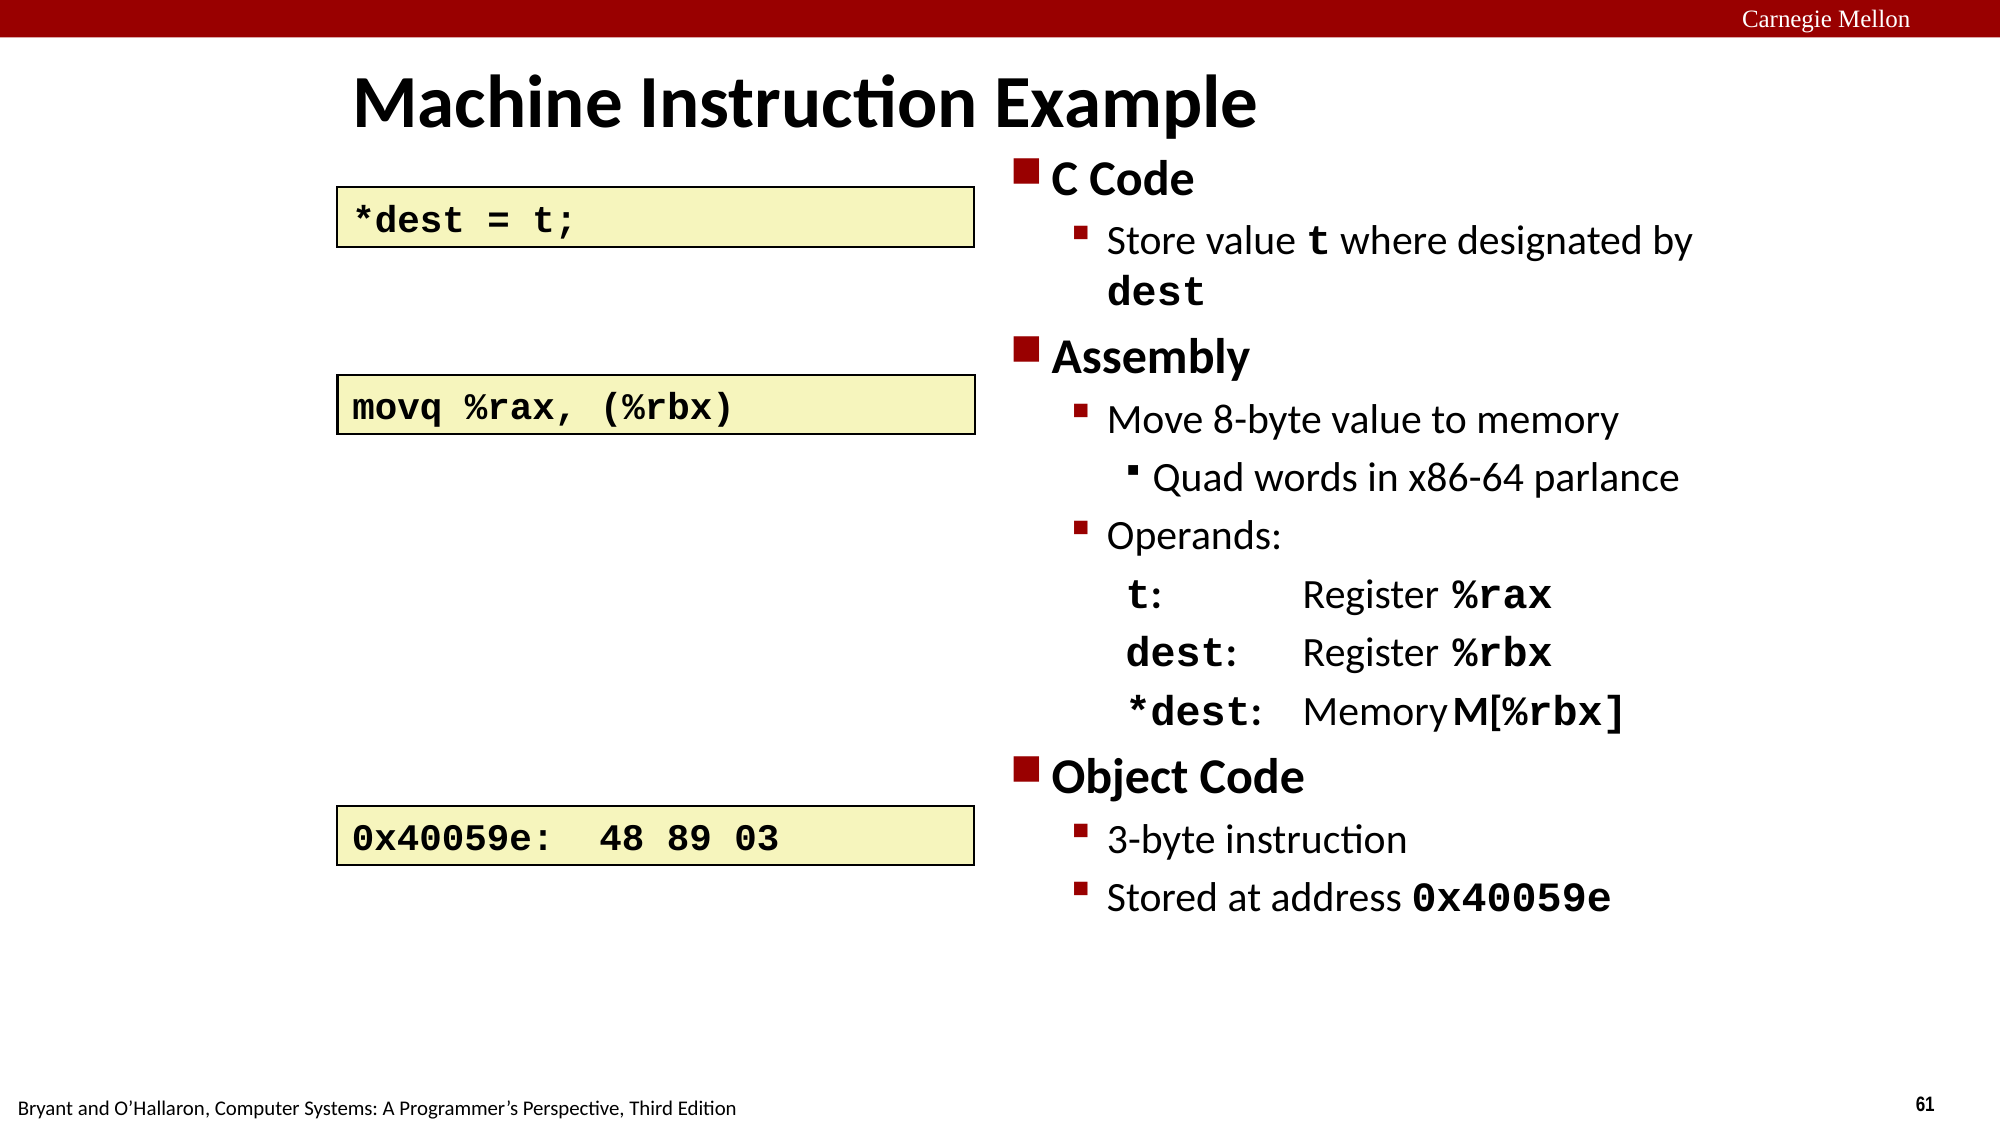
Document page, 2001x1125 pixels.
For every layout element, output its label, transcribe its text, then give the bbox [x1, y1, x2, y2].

title Machine Instruction Example [337, 49, 1530, 145]
list C Code Store value t where designated by dest Assembly Move 8-byte value to memory Quad words in x86-64 parlance Operands: t: Register %rax dest: Register %rbx *dest: Memory M[%rbx] Object Code 3-byte instruction Stored at address 0x40059e [999, 137, 1751, 1088]
text_box *dest = t; [337, 187, 975, 247]
text_box 0x40059e: 48 89 03 [336, 805, 975, 866]
text_box movq %rax, (%rbx) [337, 374, 975, 435]
